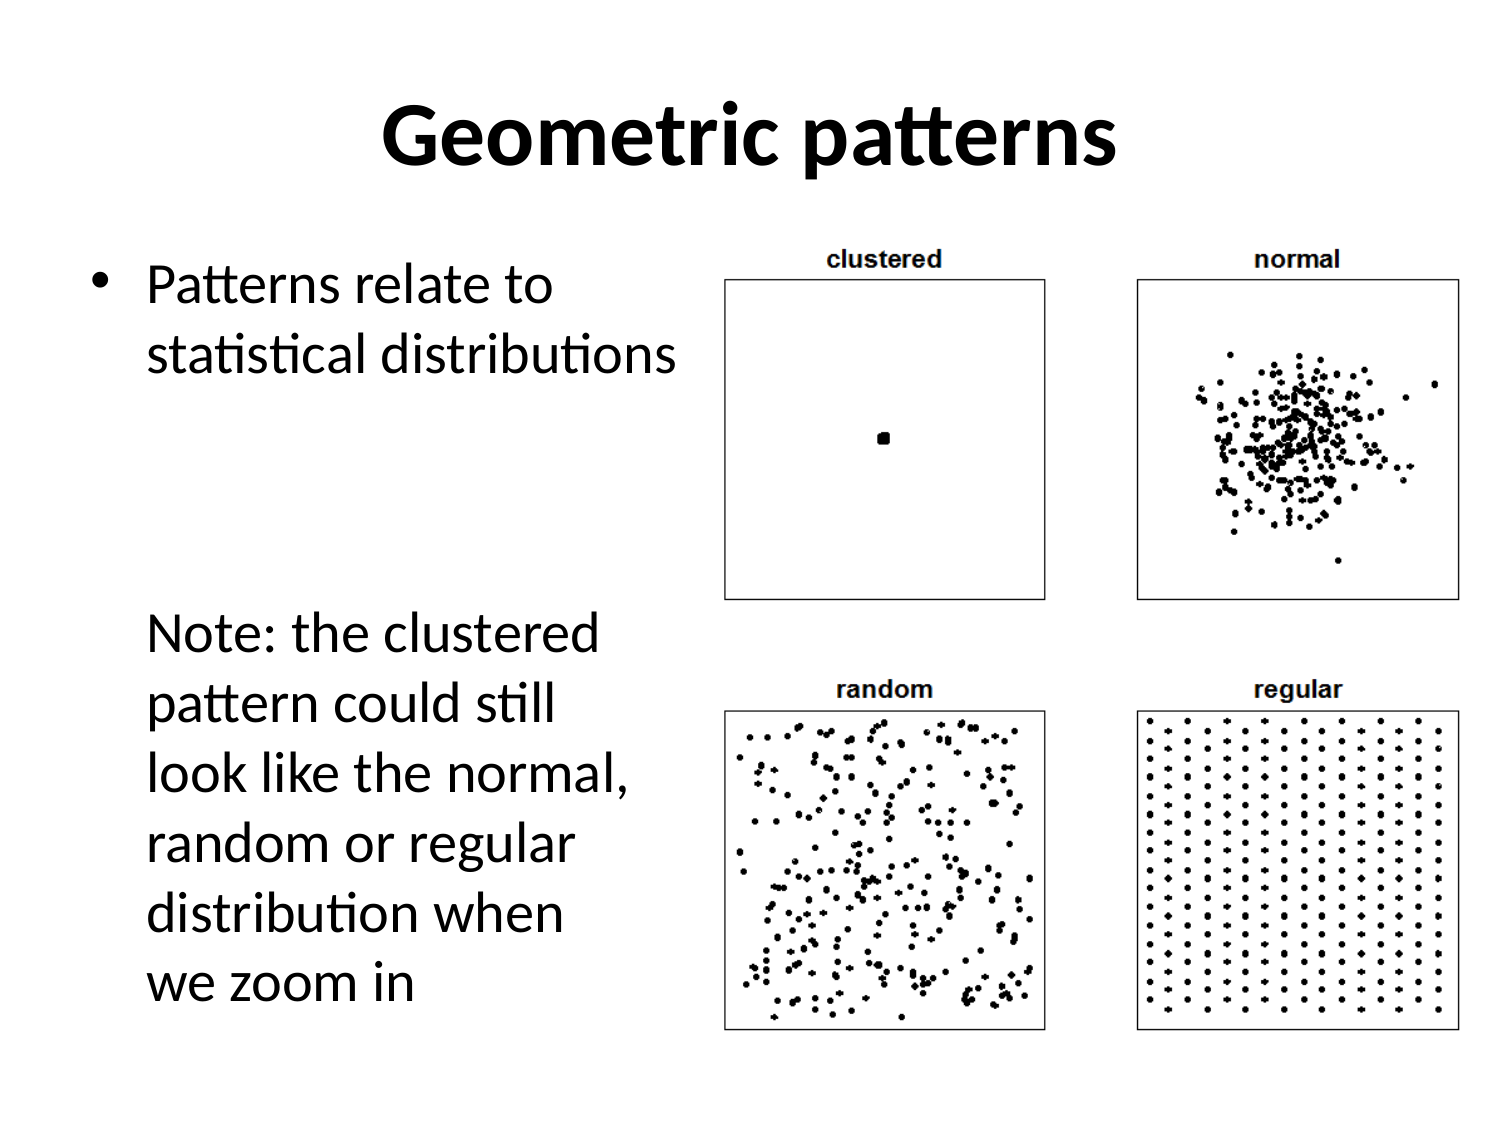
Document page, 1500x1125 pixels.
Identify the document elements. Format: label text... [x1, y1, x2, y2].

list Patterns relate to statistical distributions Note: the clustered pattern could still look like the normal, random or regular distribution when we zoom in [75, 237, 700, 1038]
picture [712, 224, 1474, 1040]
title Geometric patterns [75, 45, 1425, 213]
